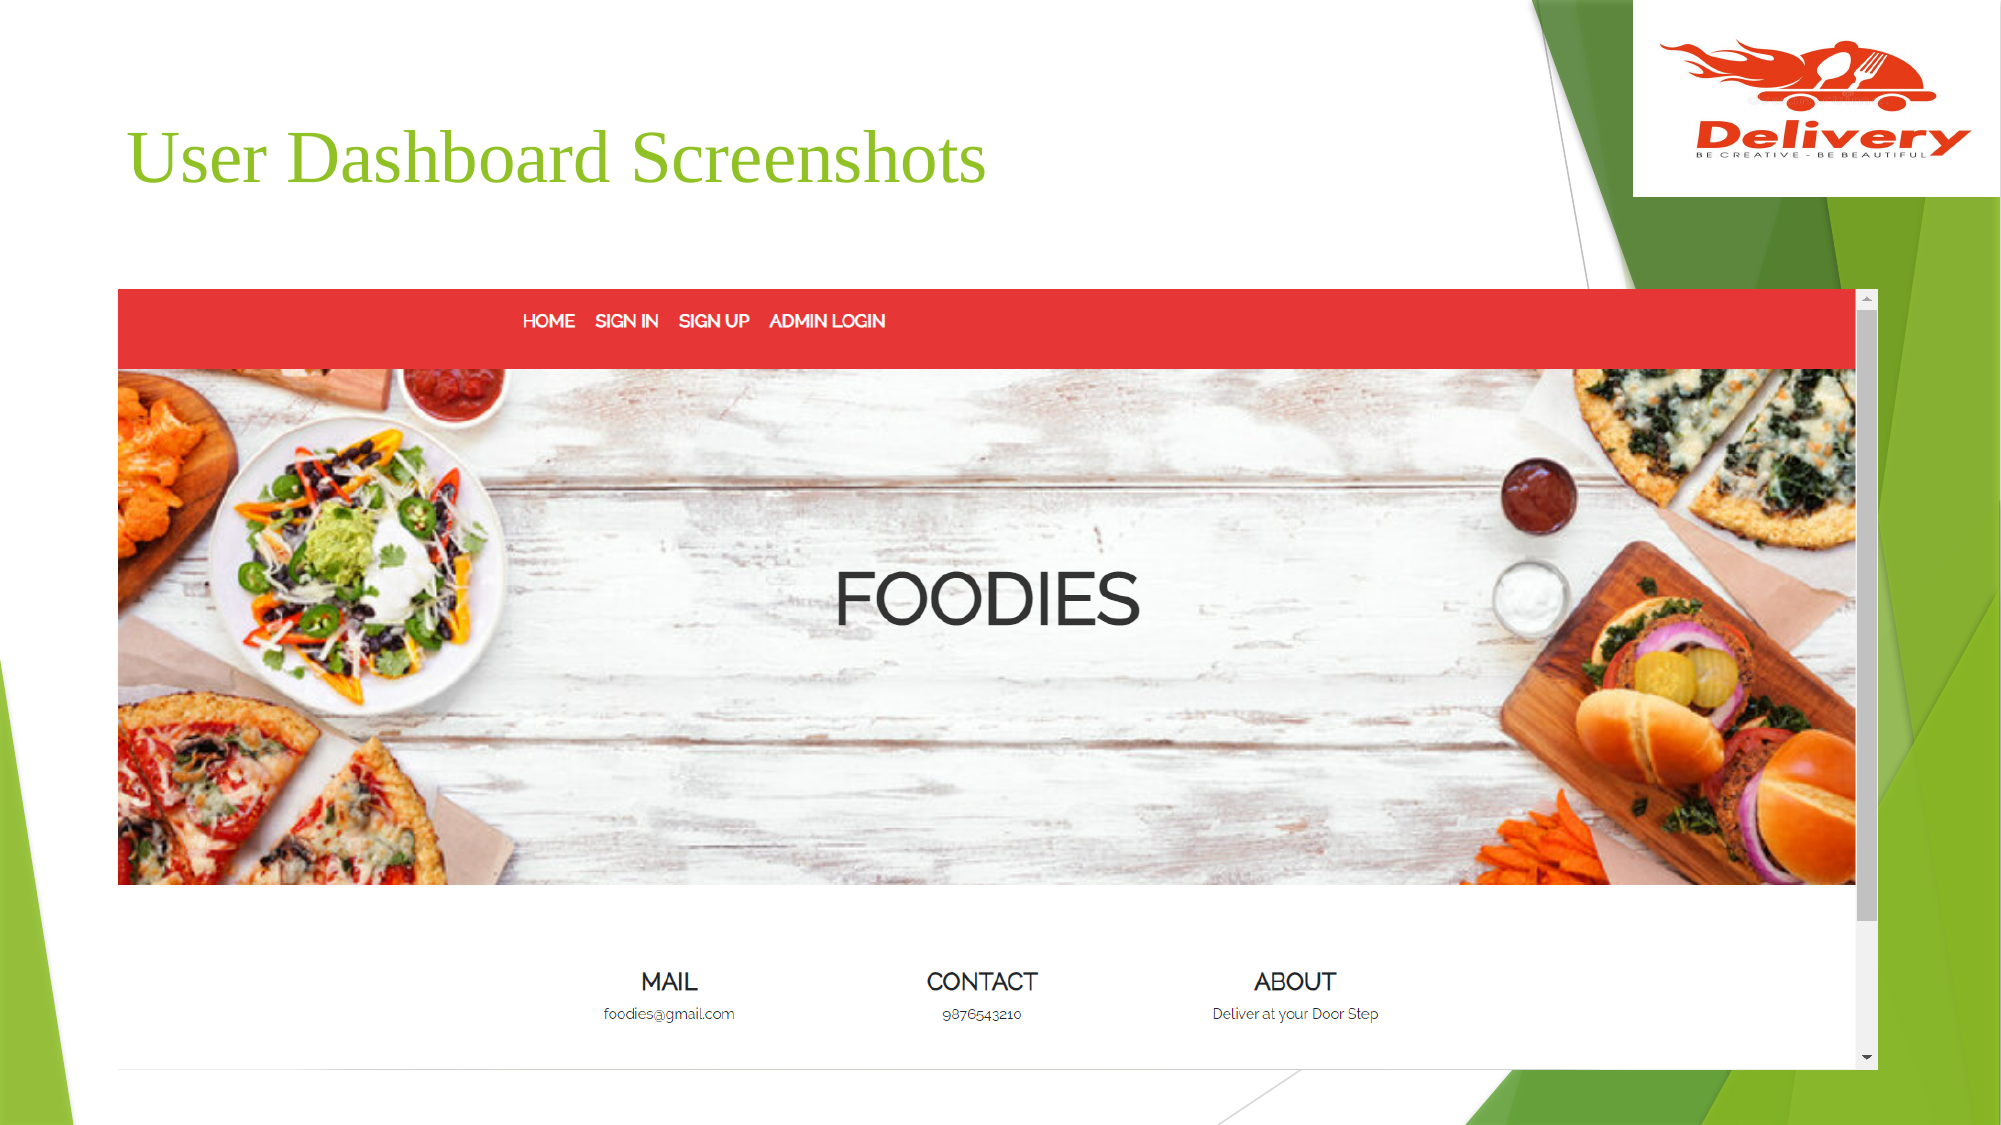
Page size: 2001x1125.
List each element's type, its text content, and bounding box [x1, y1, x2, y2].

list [118, 288, 1878, 1070]
title User Dashboard Screenshots [111, 99, 1522, 294]
picture [1633, 0, 2000, 198]
